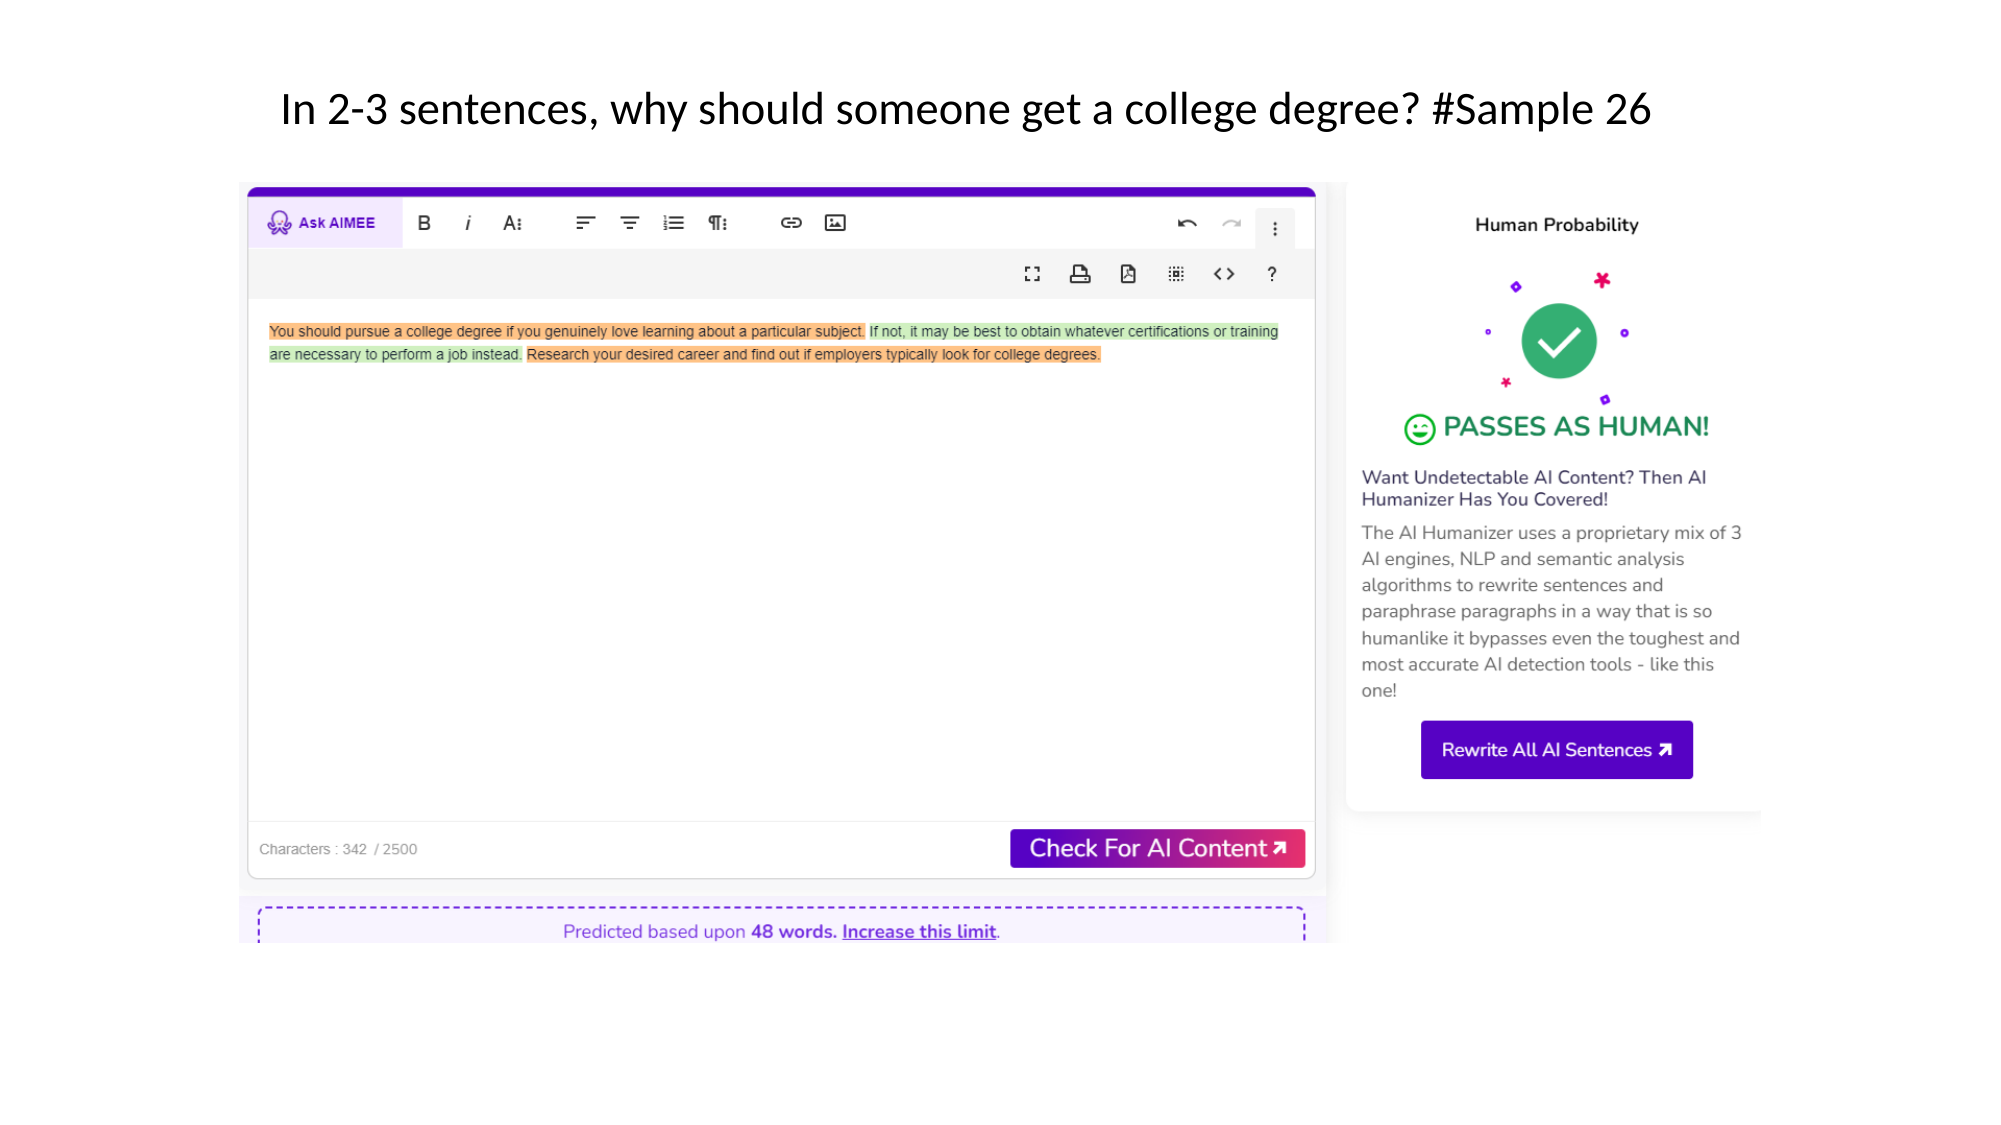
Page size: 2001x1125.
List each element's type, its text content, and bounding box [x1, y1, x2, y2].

subtitle In 2-3 sentences, why should someone get a college degree? #Sample 26 [216, 76, 1717, 186]
picture [239, 182, 1761, 943]
